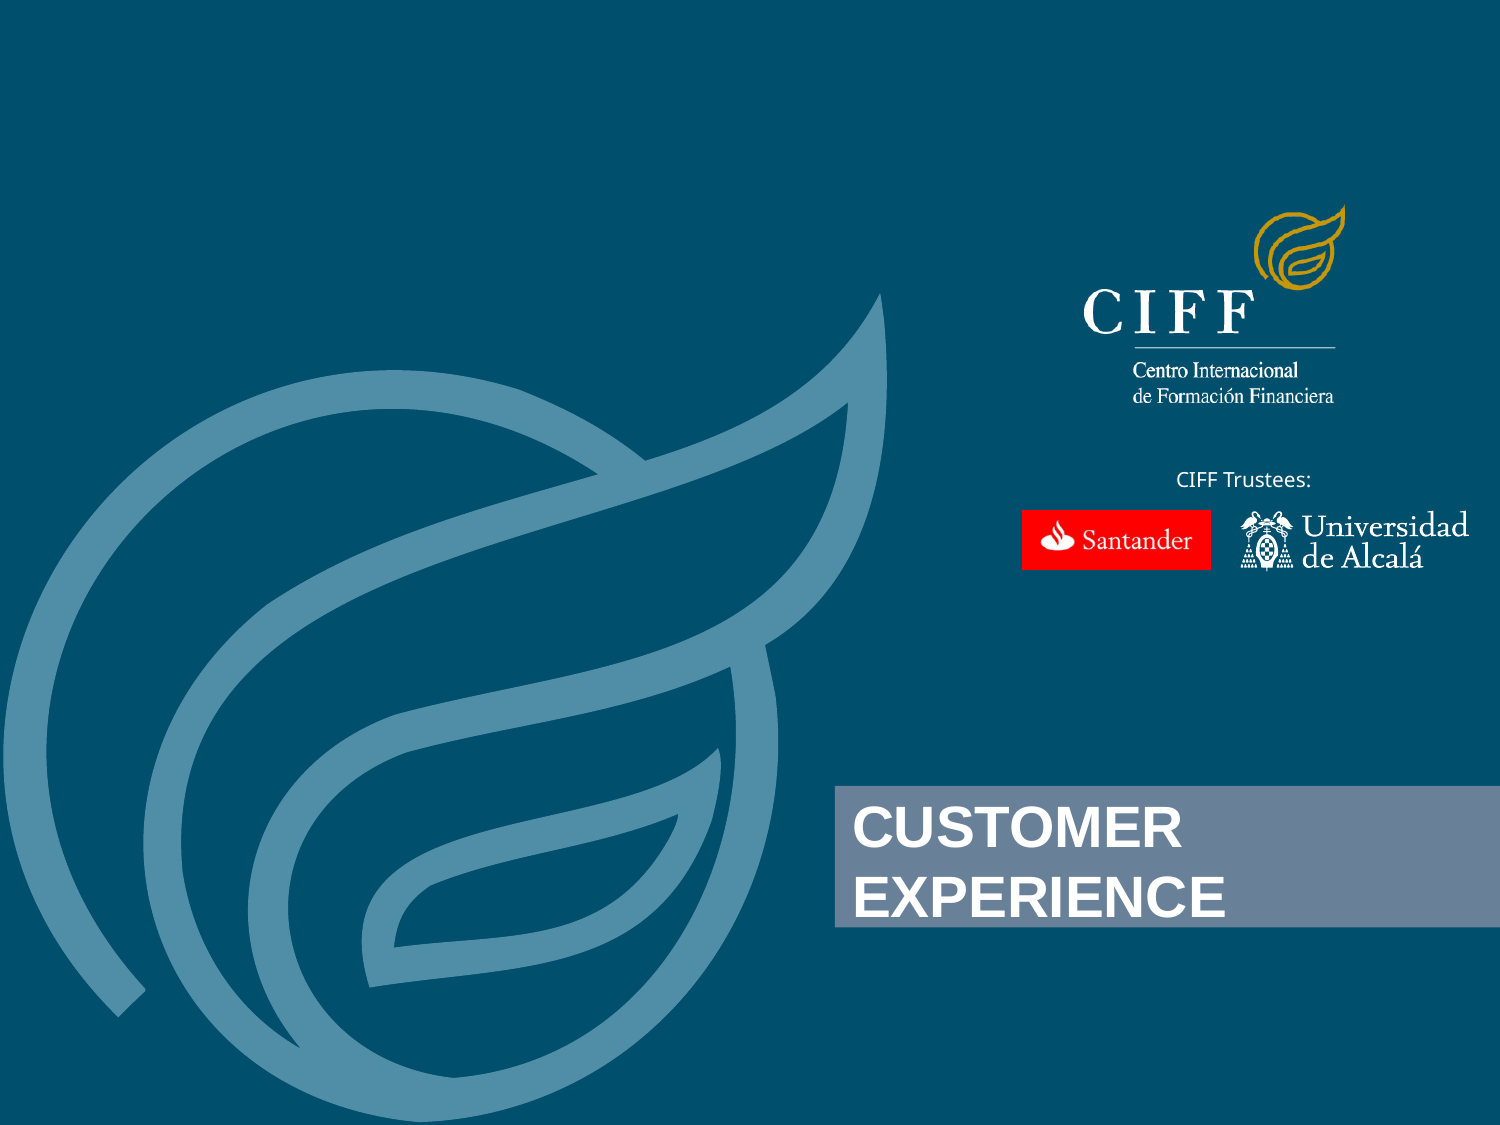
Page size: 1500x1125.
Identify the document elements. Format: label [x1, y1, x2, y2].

text_box [0, 0, 1500, 1125]
